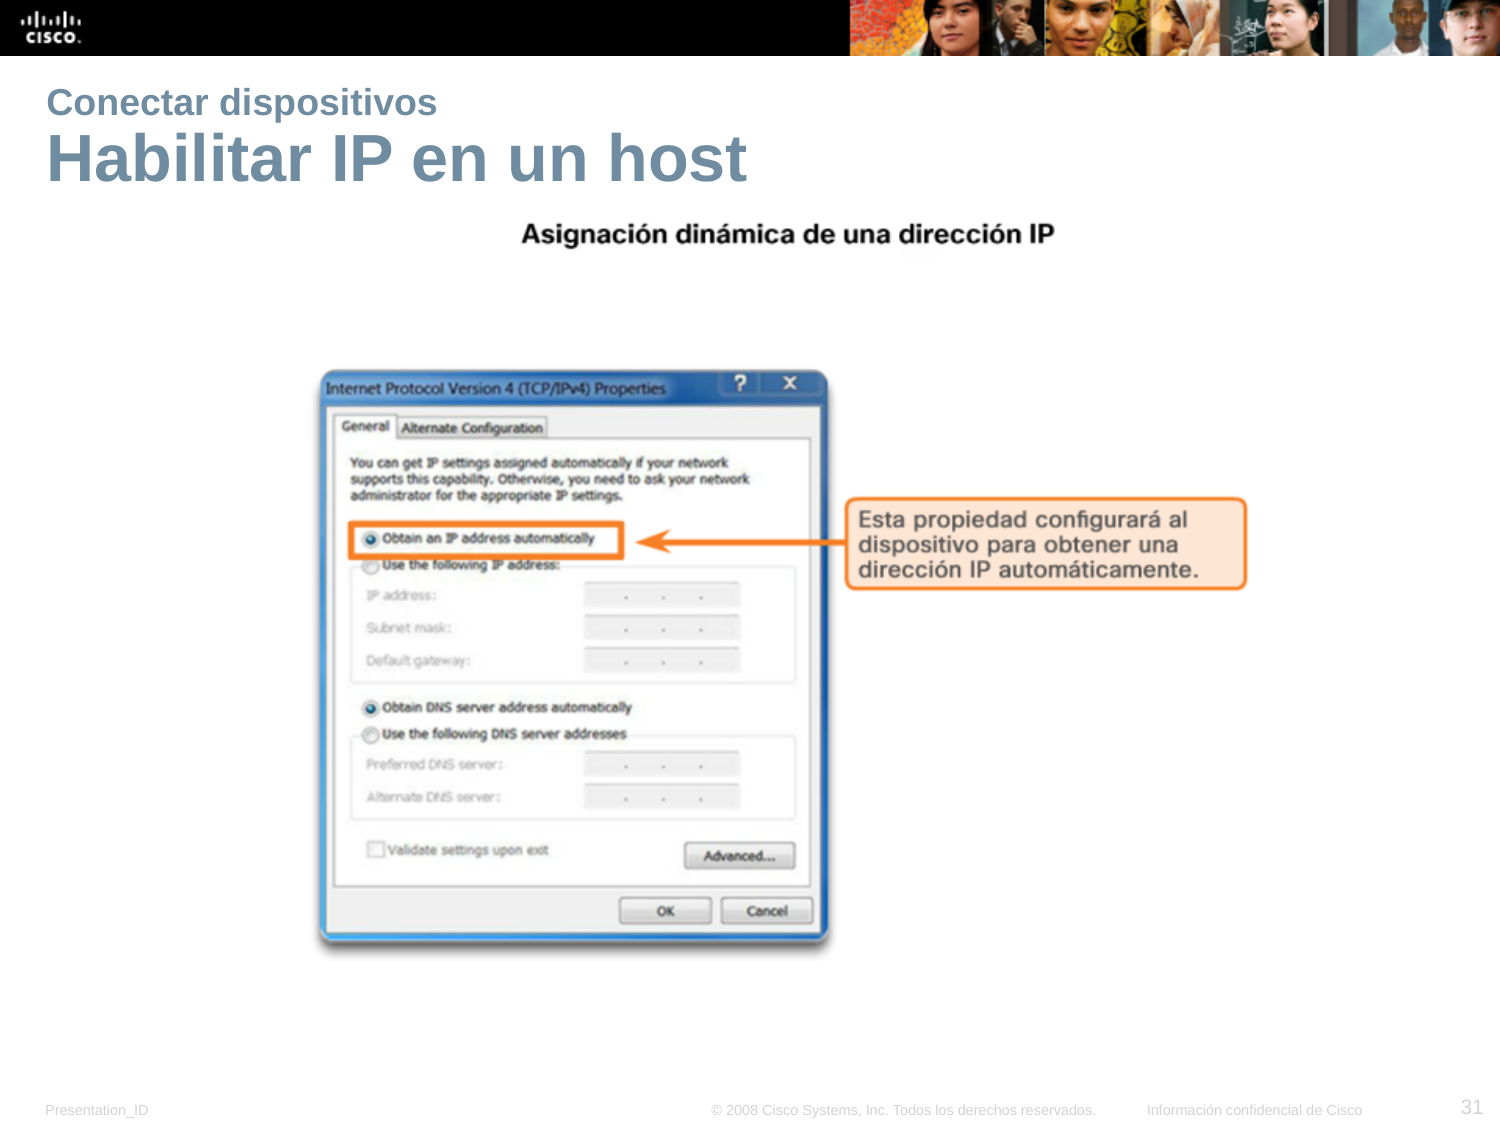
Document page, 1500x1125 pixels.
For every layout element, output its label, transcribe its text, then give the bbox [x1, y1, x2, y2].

picture [0, 0, 1500, 56]
title Conectar dispositivos Habilitar IP en un host [33, 64, 1473, 203]
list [277, 218, 1301, 1073]
